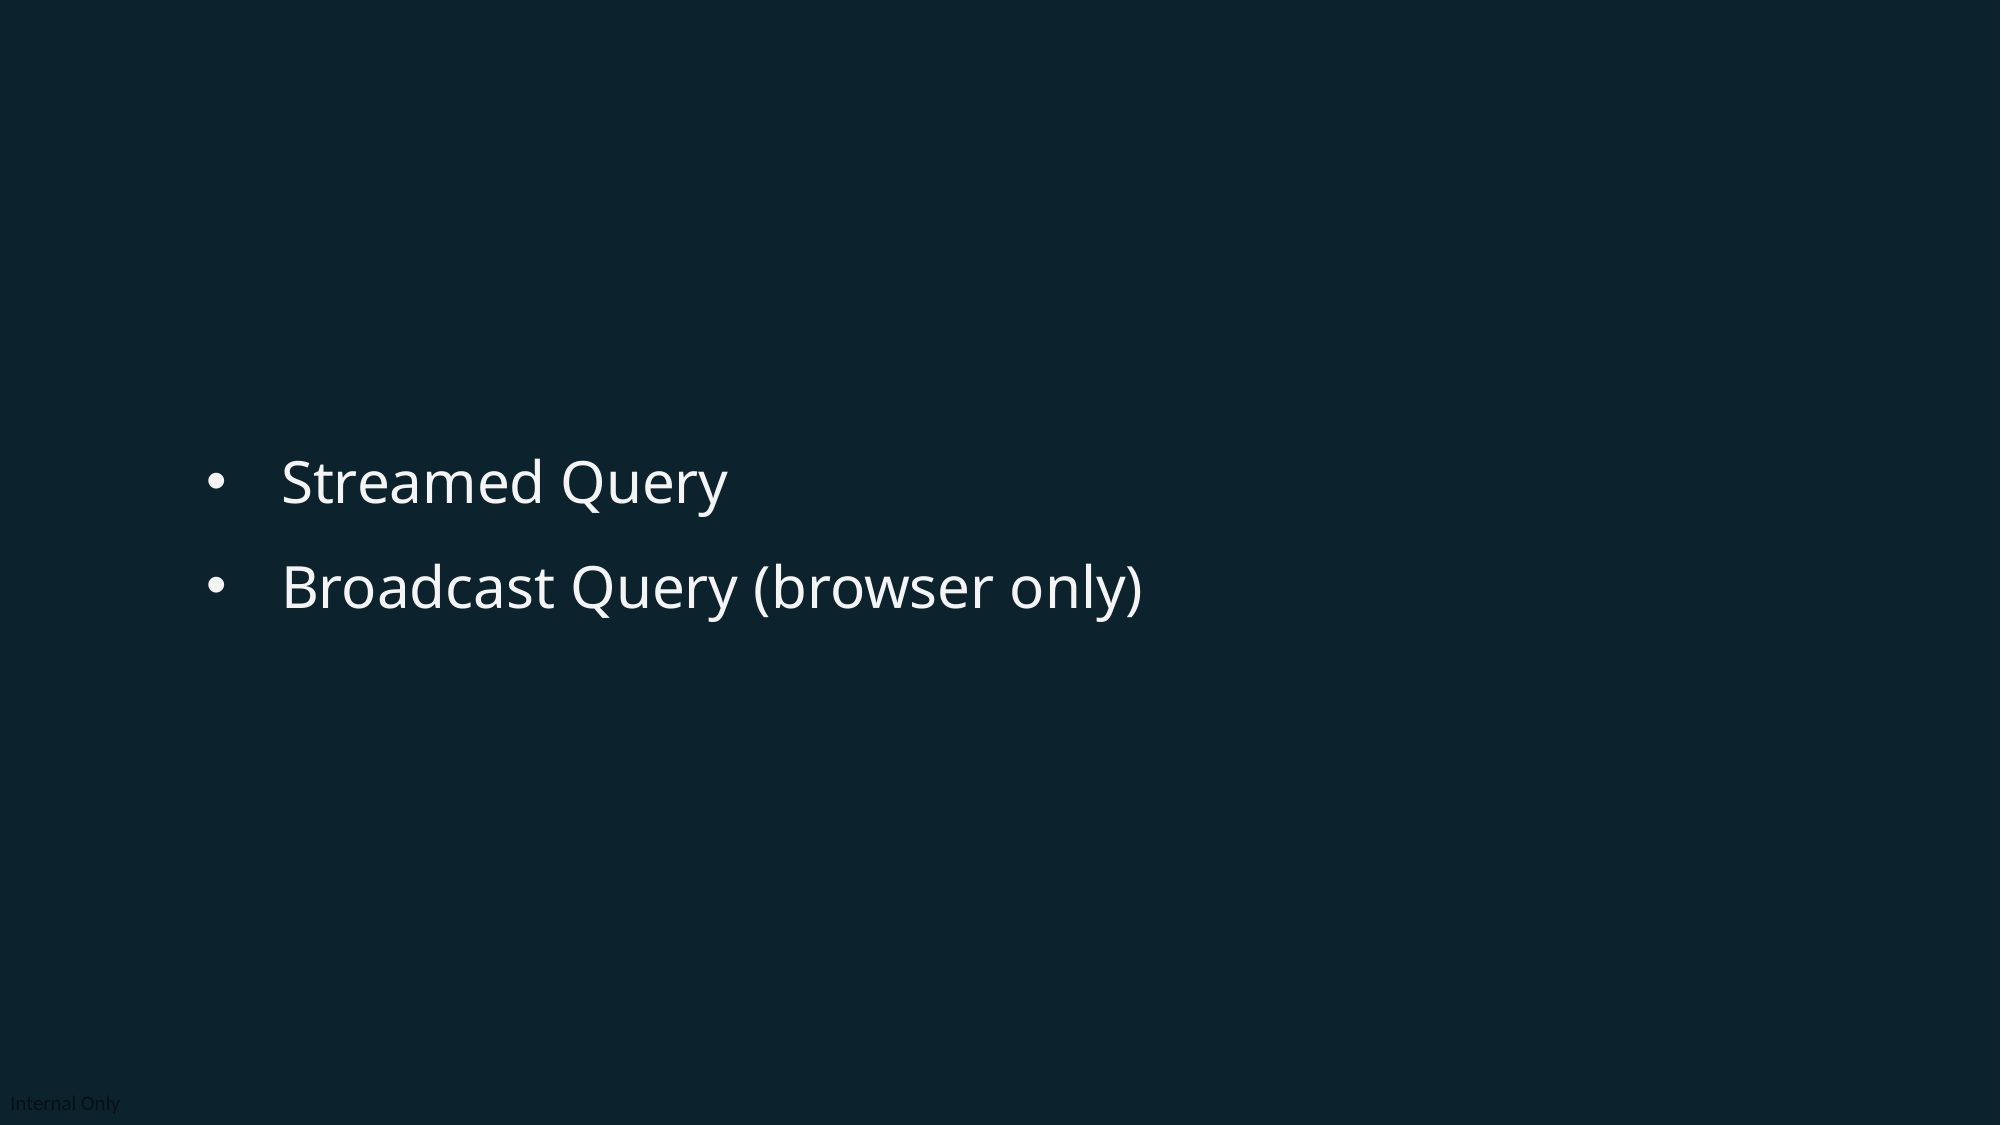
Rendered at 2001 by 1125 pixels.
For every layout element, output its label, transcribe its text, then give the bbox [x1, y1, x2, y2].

text_box Streamed Query Broadcast Query (browser only) [191, 402, 1809, 628]
